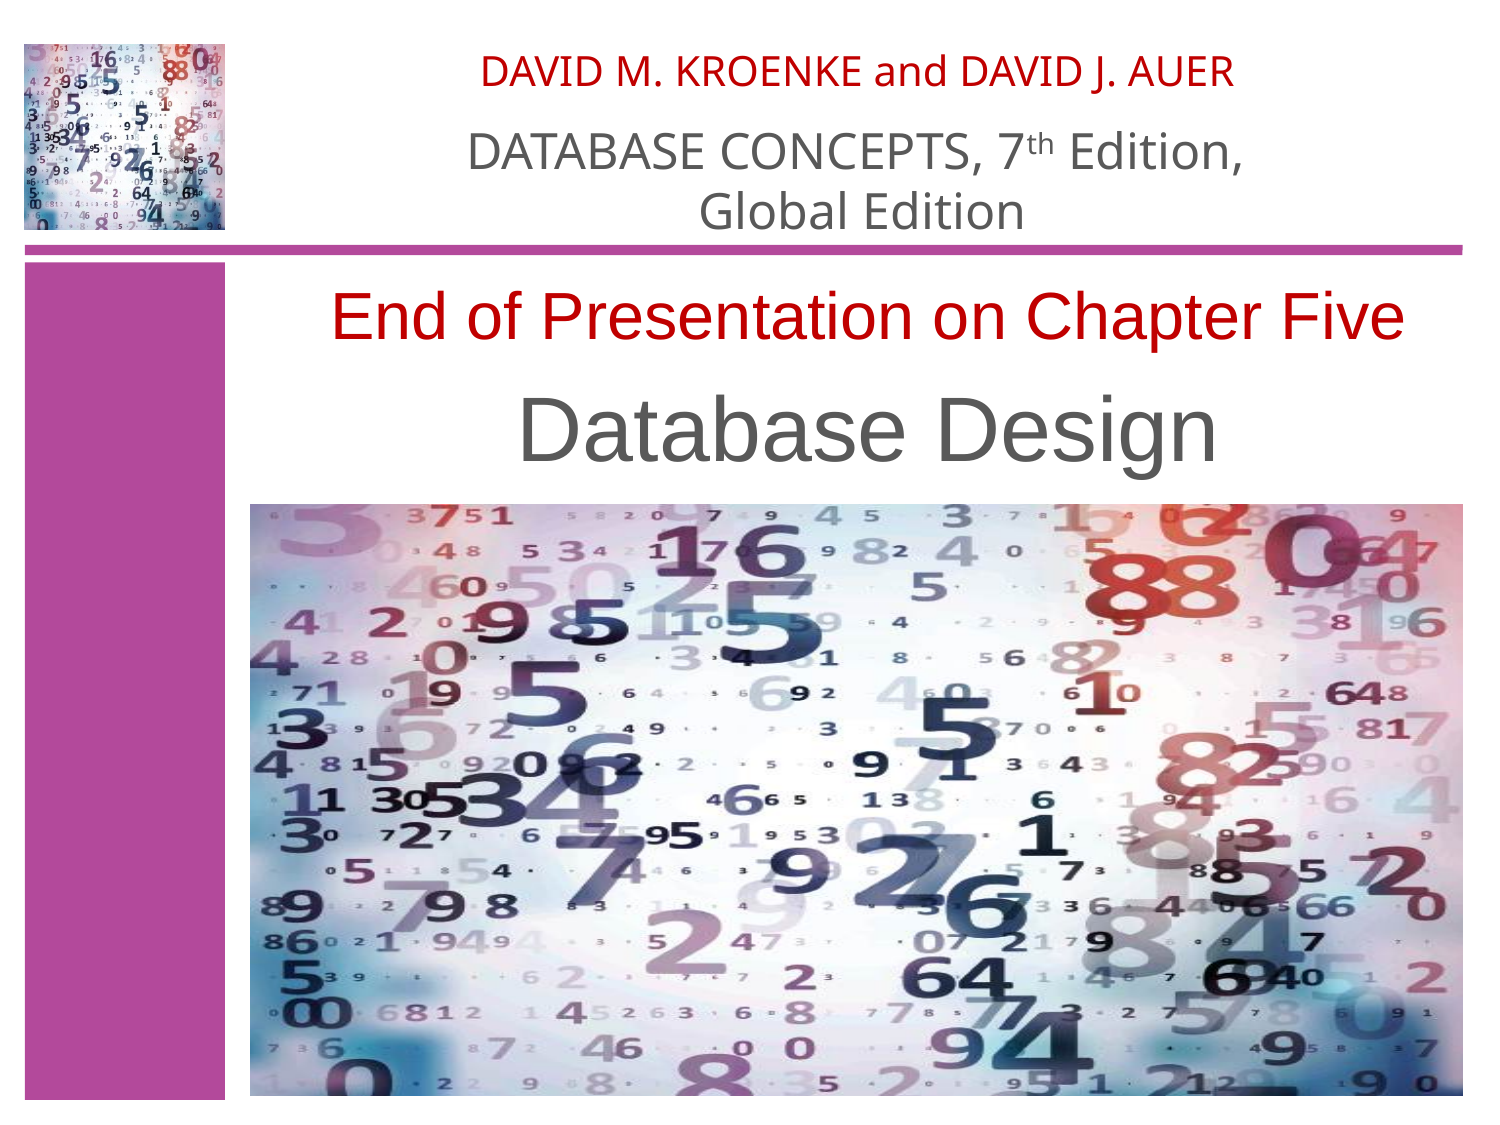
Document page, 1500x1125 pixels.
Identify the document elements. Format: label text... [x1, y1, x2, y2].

subtitle End of Presentation on Chapter Five [274, 274, 1463, 363]
picture [250, 504, 1464, 1096]
picture [24, 44, 225, 230]
text_box DAVID M. KROENKE and DAVID J. AUER DATABASE CONCEPTS, 7th Edition, Global Edition [262, 37, 1463, 248]
title Database Design [274, 363, 1463, 488]
